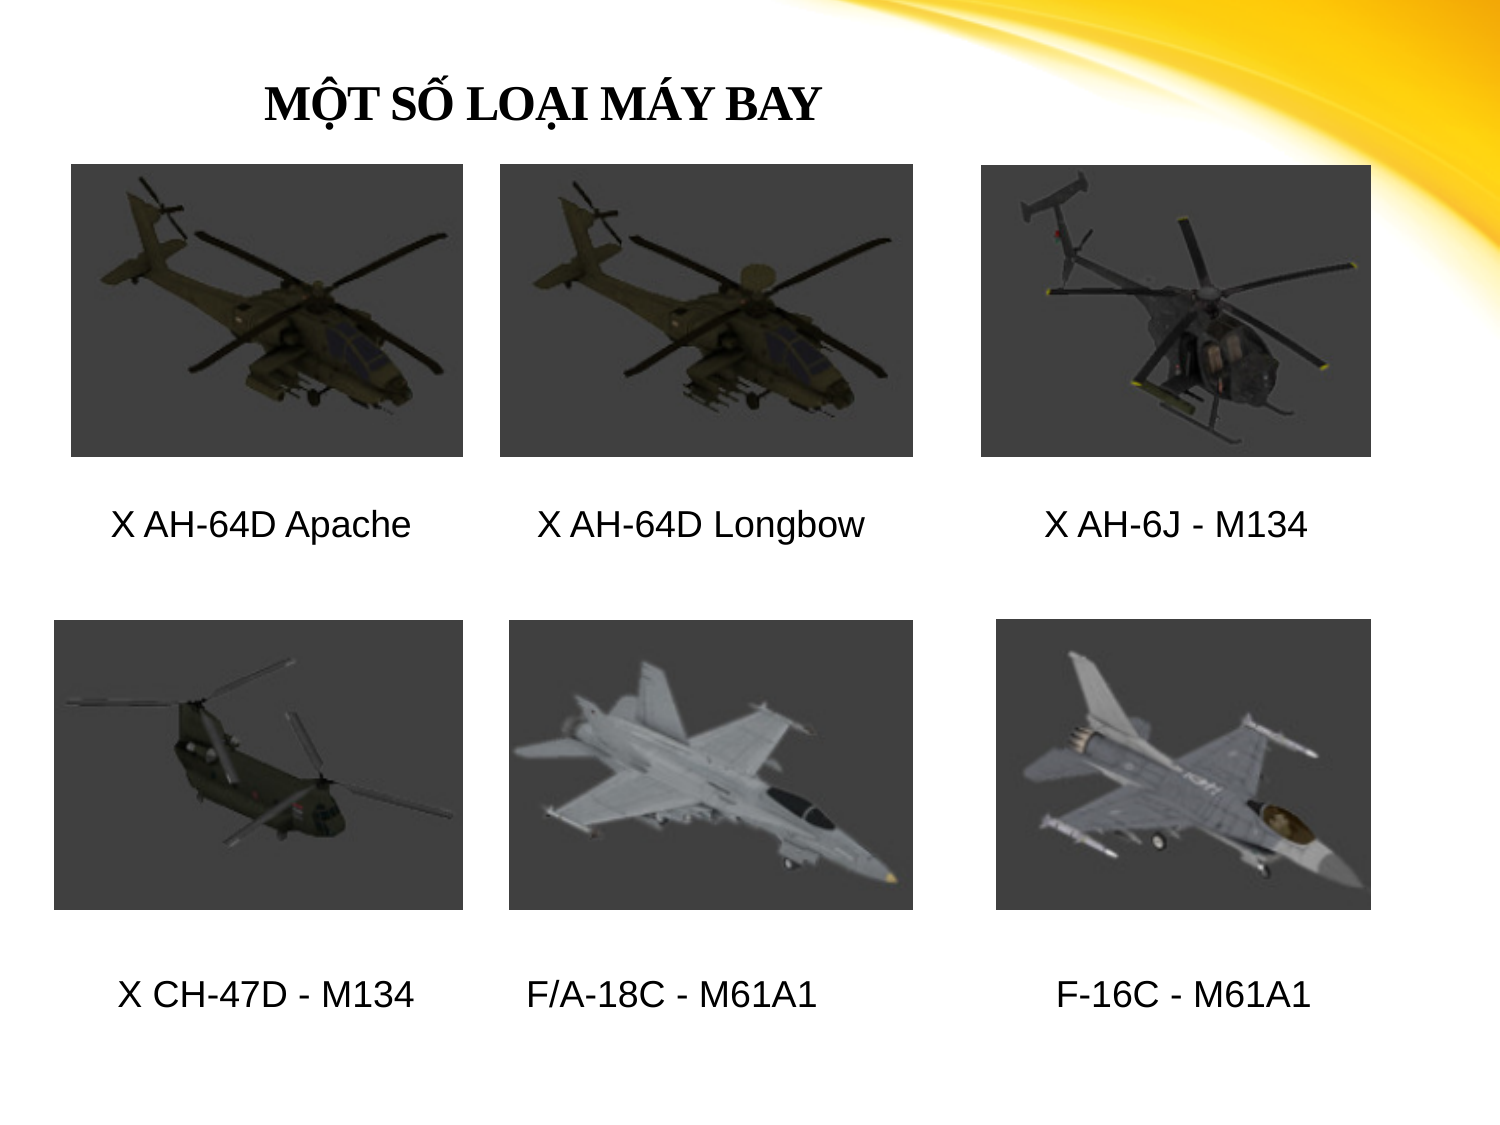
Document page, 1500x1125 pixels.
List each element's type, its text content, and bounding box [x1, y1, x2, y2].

picture [509, 619, 913, 911]
text_box X CH-47D - M134 [41, 962, 491, 1023]
picture [499, 0, 1500, 457]
picture [70, 163, 463, 457]
picture [53, 619, 463, 911]
text_box F/A-18C - M61A1 [511, 962, 833, 1023]
picture [996, 618, 1372, 911]
text_box F-16C - M61A1 [1041, 962, 1327, 1023]
text_box X AH-64D Longbow [500, 492, 913, 553]
title MỘT SỐ LOẠI máy bay [24, 32, 1063, 138]
text_box X AH-6J - M134 [1029, 492, 1324, 553]
text_box X AH-64D Apache [59, 492, 463, 553]
